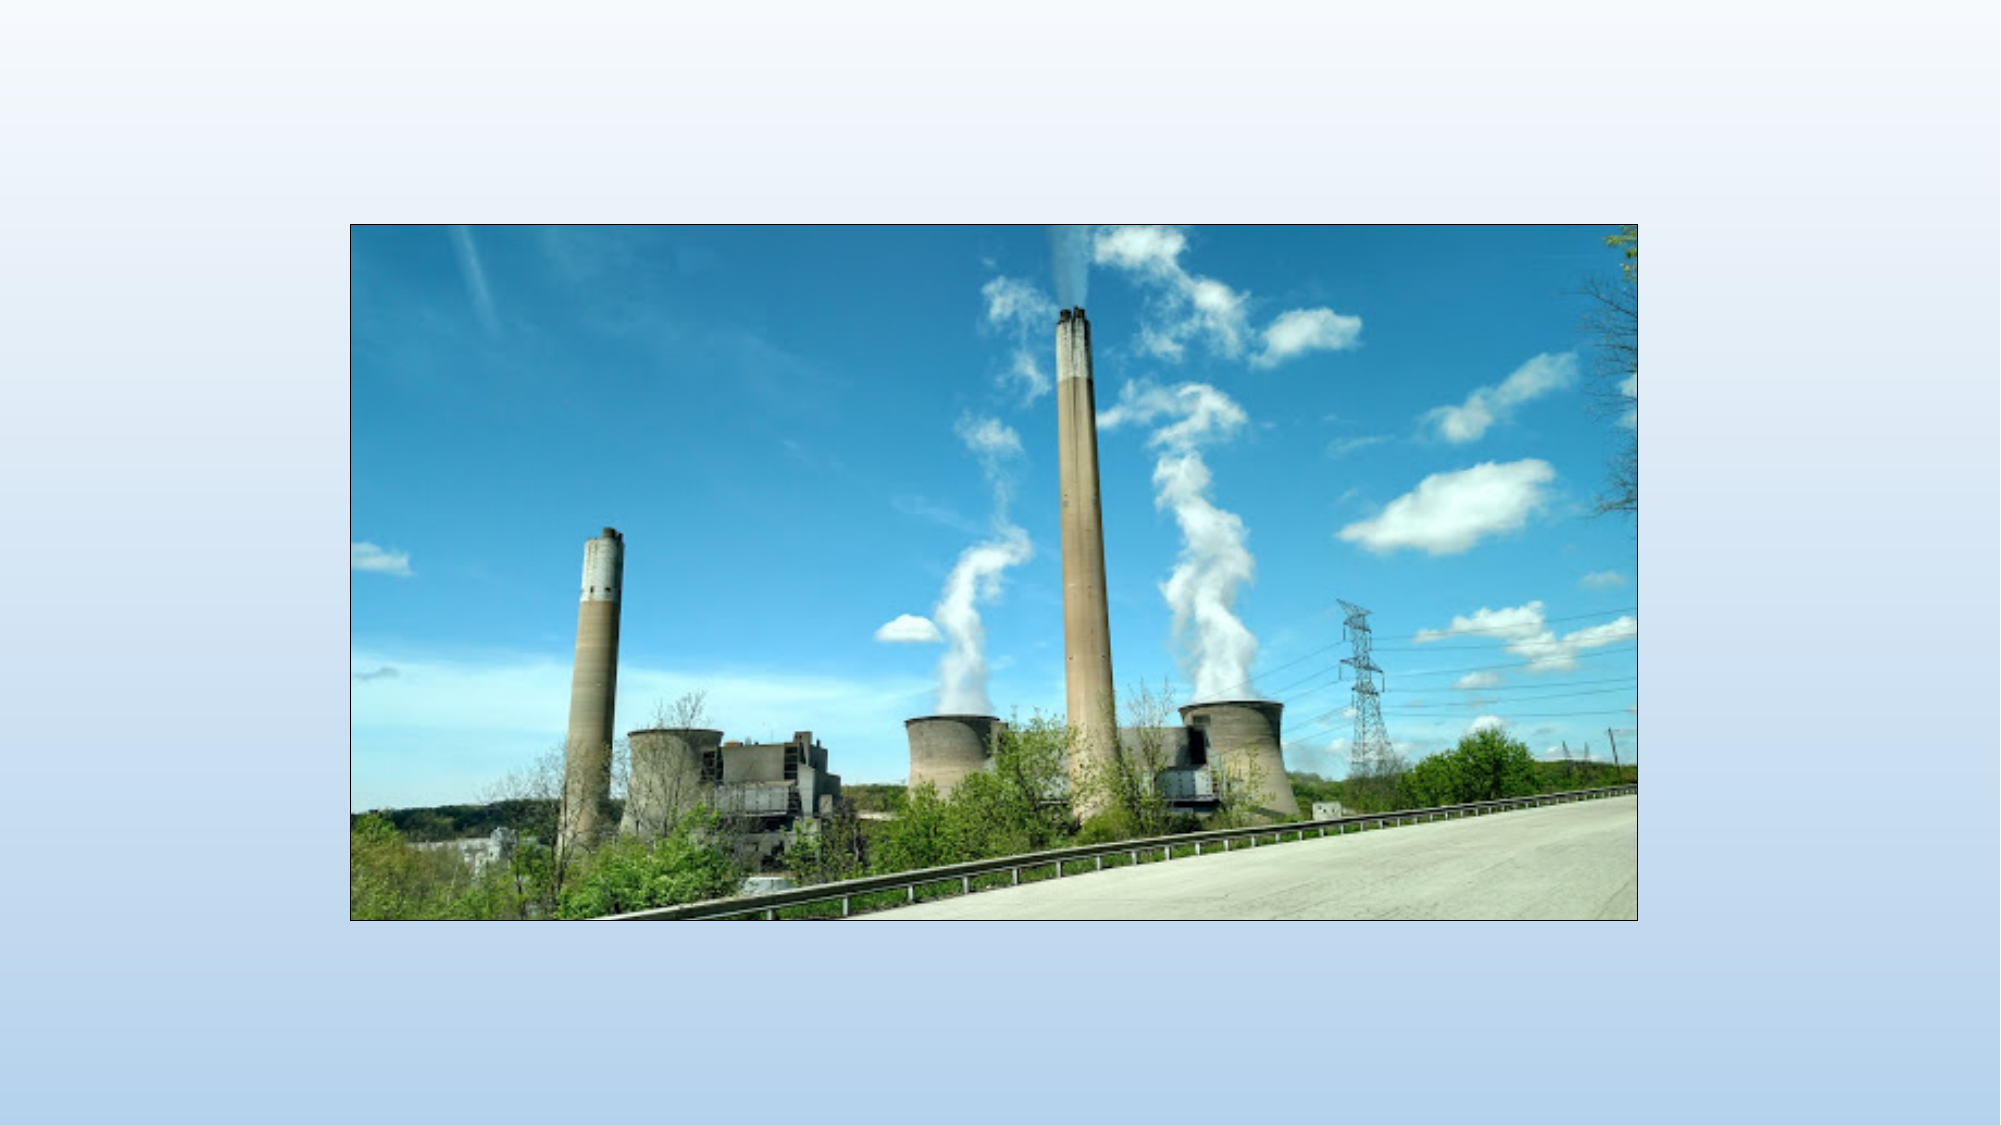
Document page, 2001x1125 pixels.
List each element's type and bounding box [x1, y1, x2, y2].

picture [349, 224, 1638, 921]
